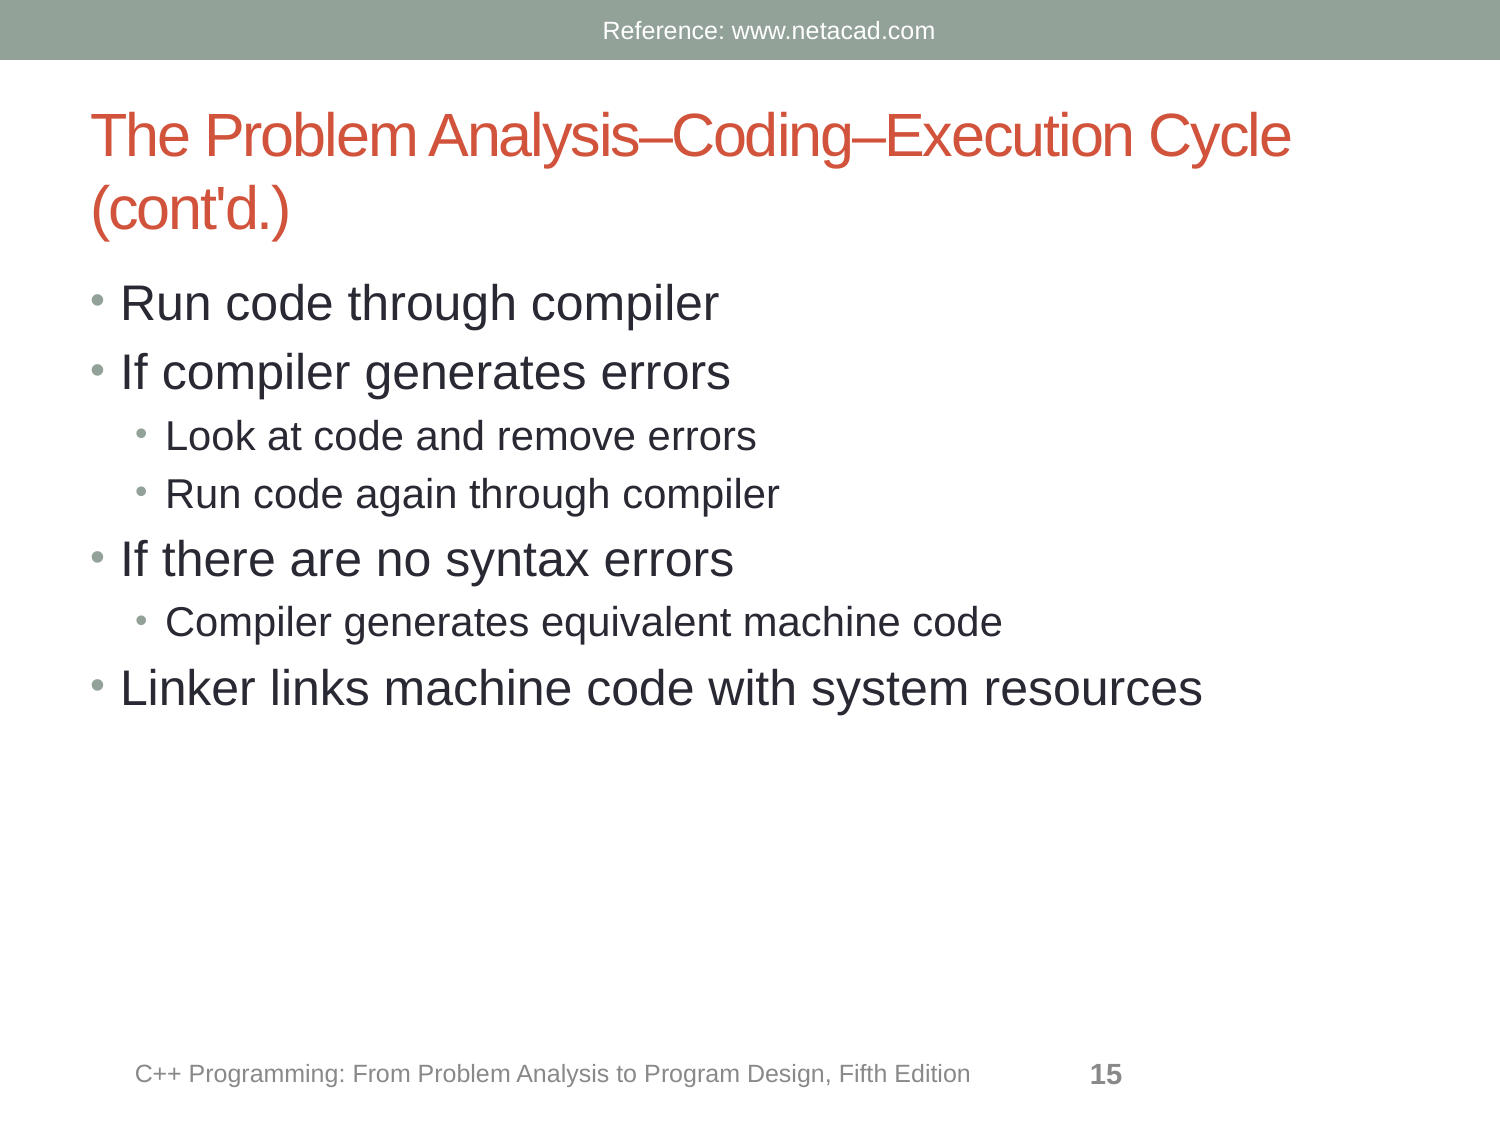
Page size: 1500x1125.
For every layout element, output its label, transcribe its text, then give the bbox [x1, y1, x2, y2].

list Run code through compiler If compiler generates errors Look at code and remove errors Run code again through compiler If there are no syntax errors Compiler generates equivalent machine code Linker links machine code with system resources [75, 262, 1425, 1063]
slide_number 15 [1074, 1042, 1425, 1103]
text_box C++ Programming: From Problem Analysis to Program Design, Fifth Edition [74, 1042, 988, 1103]
footer Reference: www.netacad.com [301, 3, 1238, 57]
title The Problem Analysis–Coding–Execution Cycle (cont'd.) [75, 87, 1425, 250]
